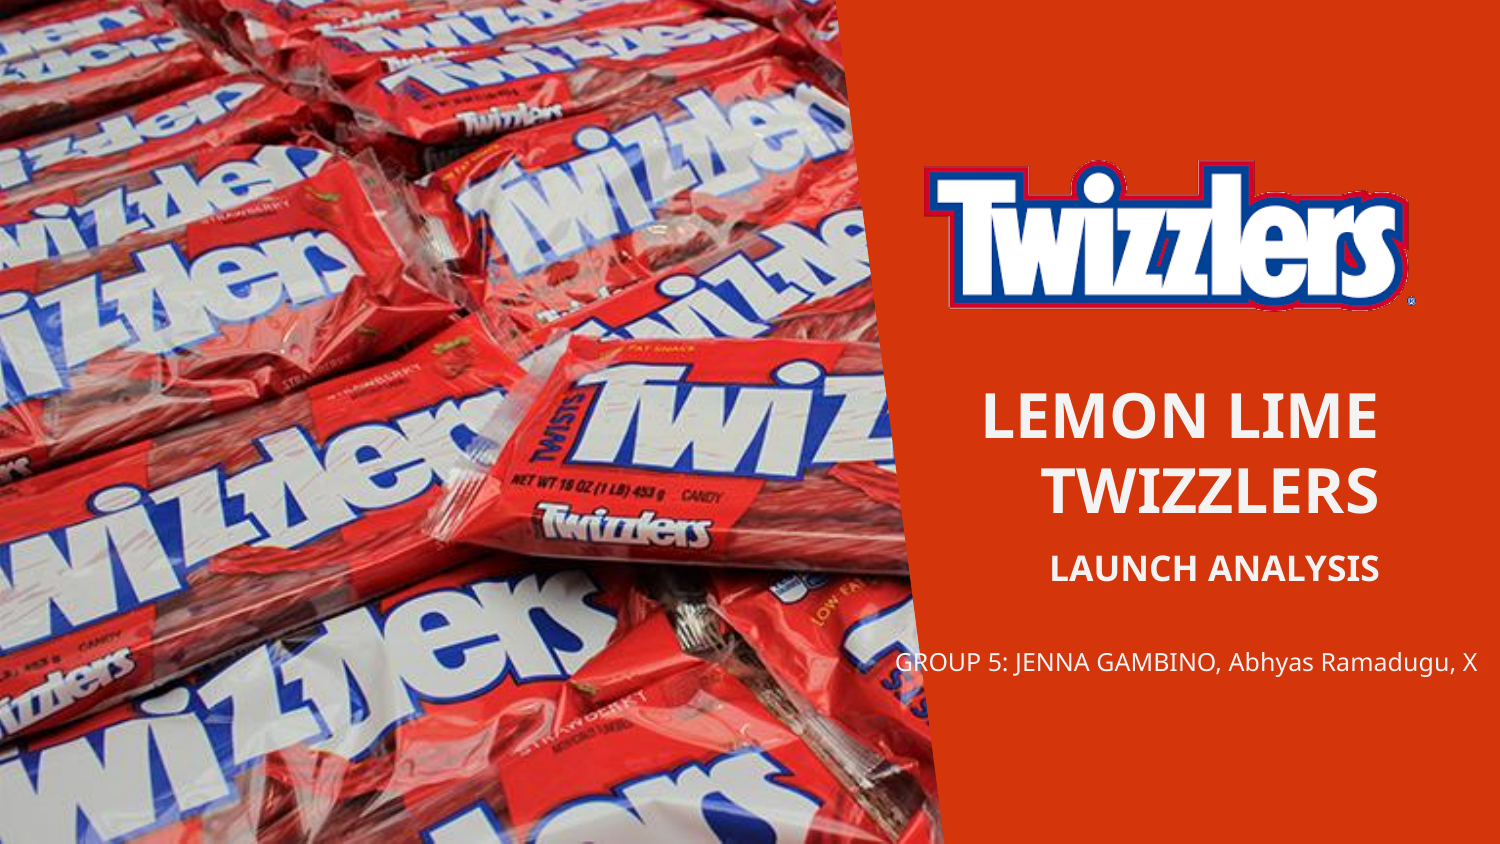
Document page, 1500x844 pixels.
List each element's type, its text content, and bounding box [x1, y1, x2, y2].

picture [0, 0, 944, 844]
picture [923, 159, 1418, 314]
title LEMON LIME TWIZZLERS LAUNCH ANALYSIS [797, 311, 1395, 604]
subtitle GROUP 5: JENNA GAMBINO, Abhyas Ramadugu, X [786, 573, 1500, 692]
